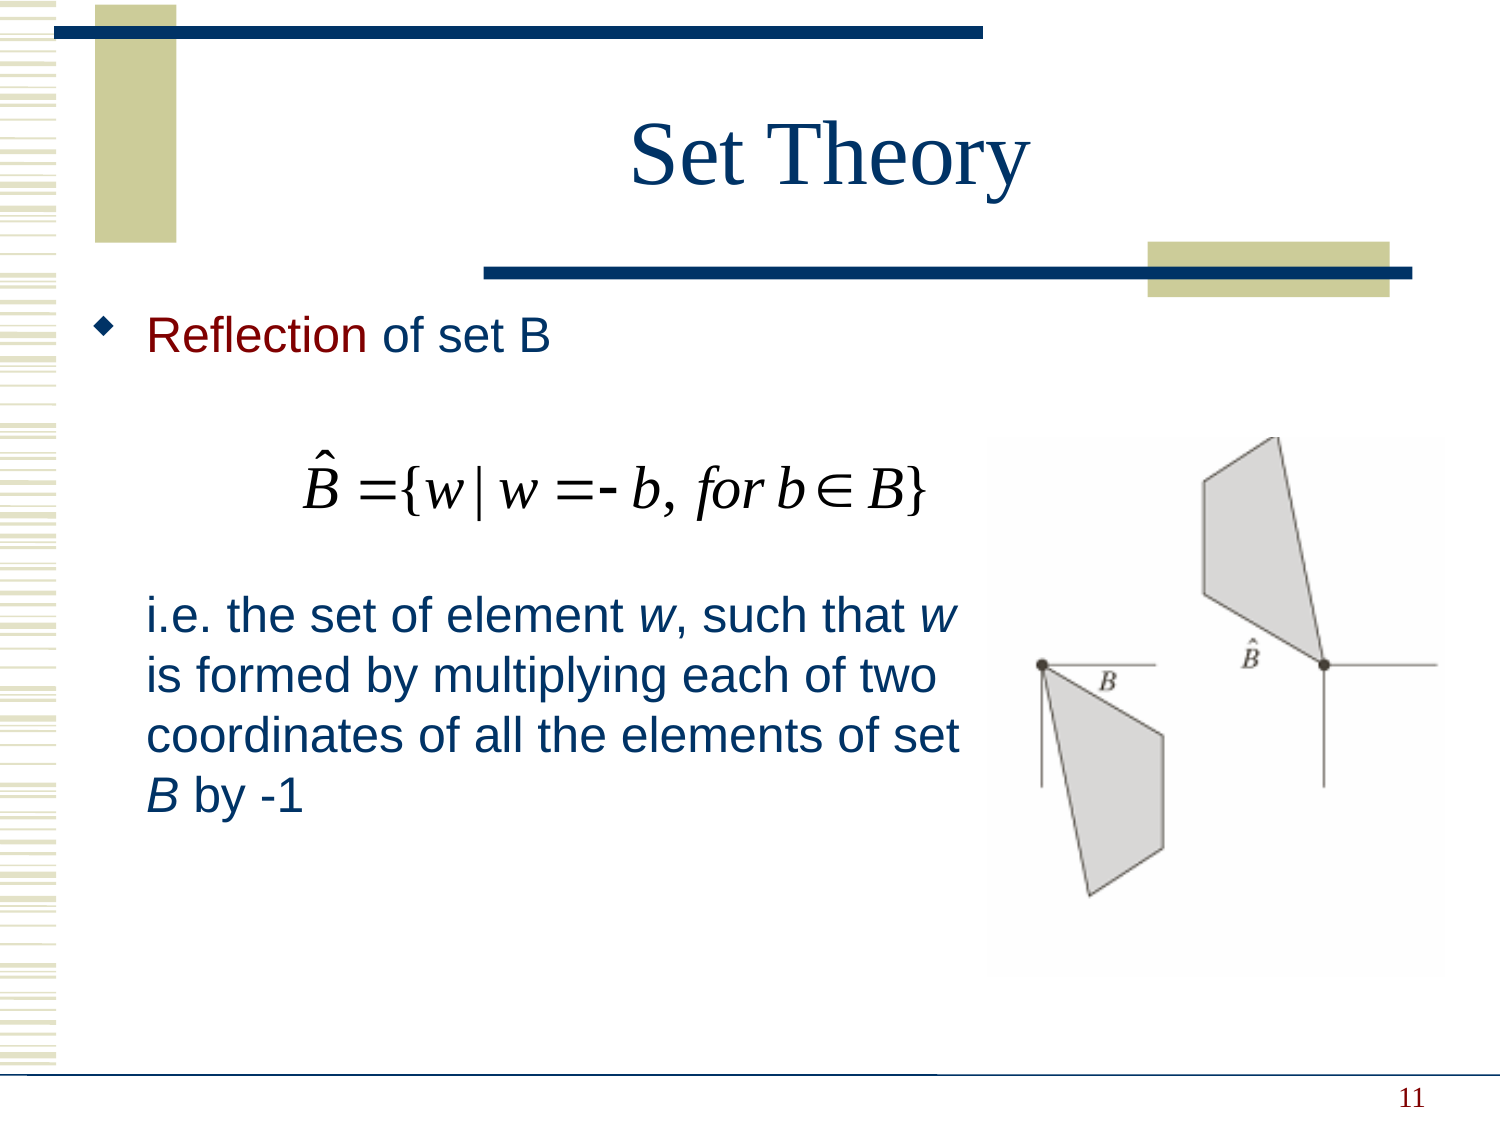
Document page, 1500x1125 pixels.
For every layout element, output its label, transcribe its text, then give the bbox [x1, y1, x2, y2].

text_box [291, 437, 938, 534]
text_box 11 [1080, 1046, 1441, 1121]
text_box Reflection of set B i.e. the set of element w, such that w is formed by multiplying each of two coordinates of all the elements of set B by -1 [75, 295, 1000, 963]
picture [987, 437, 1445, 977]
title Set Theory [224, 62, 1436, 251]
